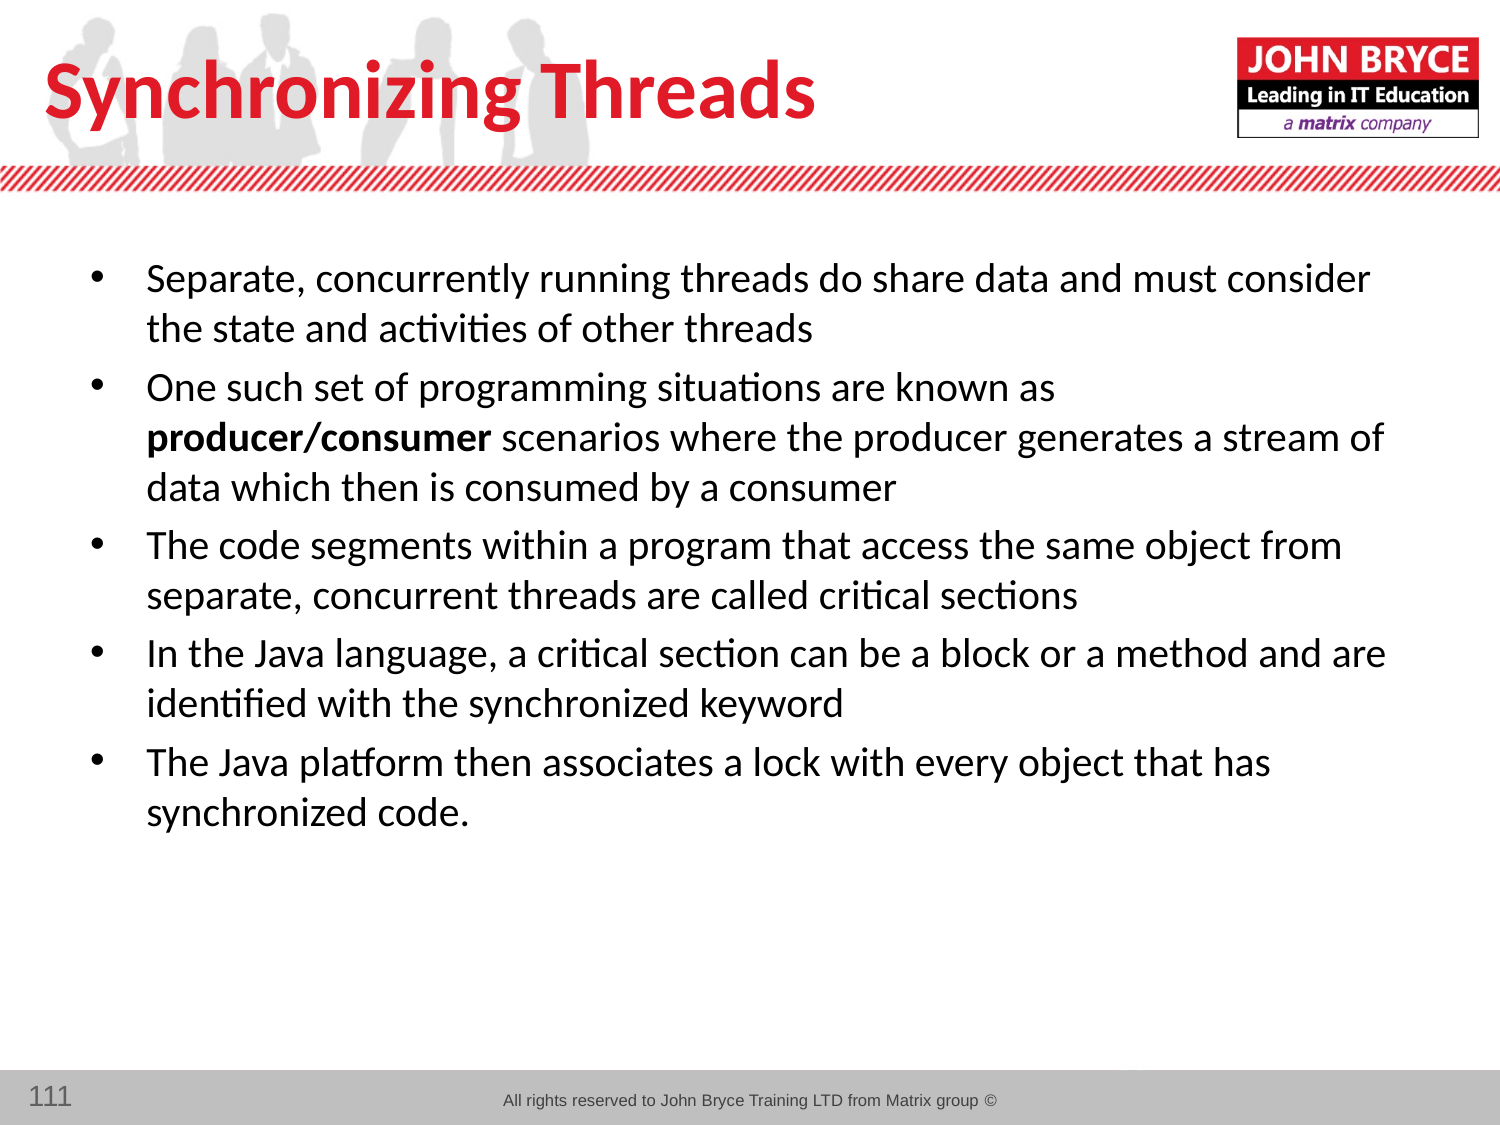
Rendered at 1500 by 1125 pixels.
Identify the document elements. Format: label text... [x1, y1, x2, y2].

picture [0, 0, 1500, 1070]
list Separate, concurrently running threads do share data and must consider the state and activities of other threads One such set of programming situations are known as producer/consumer scenarios where the producer generates a stream of data which then is consumed by a consumer The code segments within a program that access the same object from separate, concurrent threads are called critical sections In the Java language, a critical section can be a block or a method and are identified with the synchronized keyword The Java platform then associates a lock with every object that has synchronized code. [75, 243, 1425, 1047]
title Synchronizing Threads [29, 21, 1235, 150]
